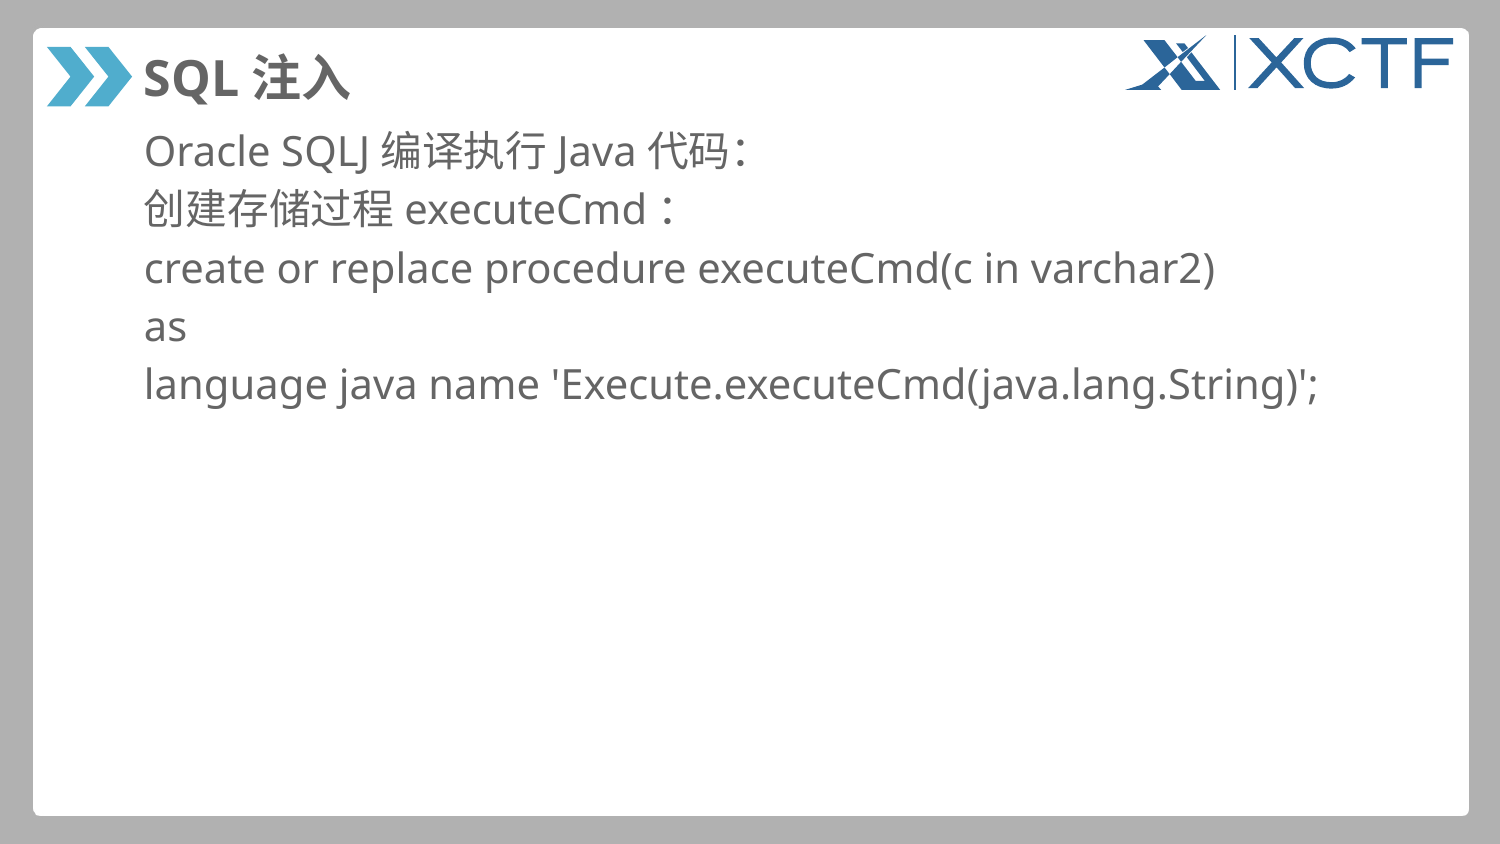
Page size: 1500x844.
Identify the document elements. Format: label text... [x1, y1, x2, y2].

picture [0, 0, 1500, 844]
title SQL注入 [128, 35, 1125, 117]
list Oracle SQLJ编译执行Java代码： 创建存储过程executeCmd： create or replace procedure executeCmd(c in varchar2) as language java name 'Execute.executeCmd(java.lang.String)'; [128, 117, 1372, 762]
